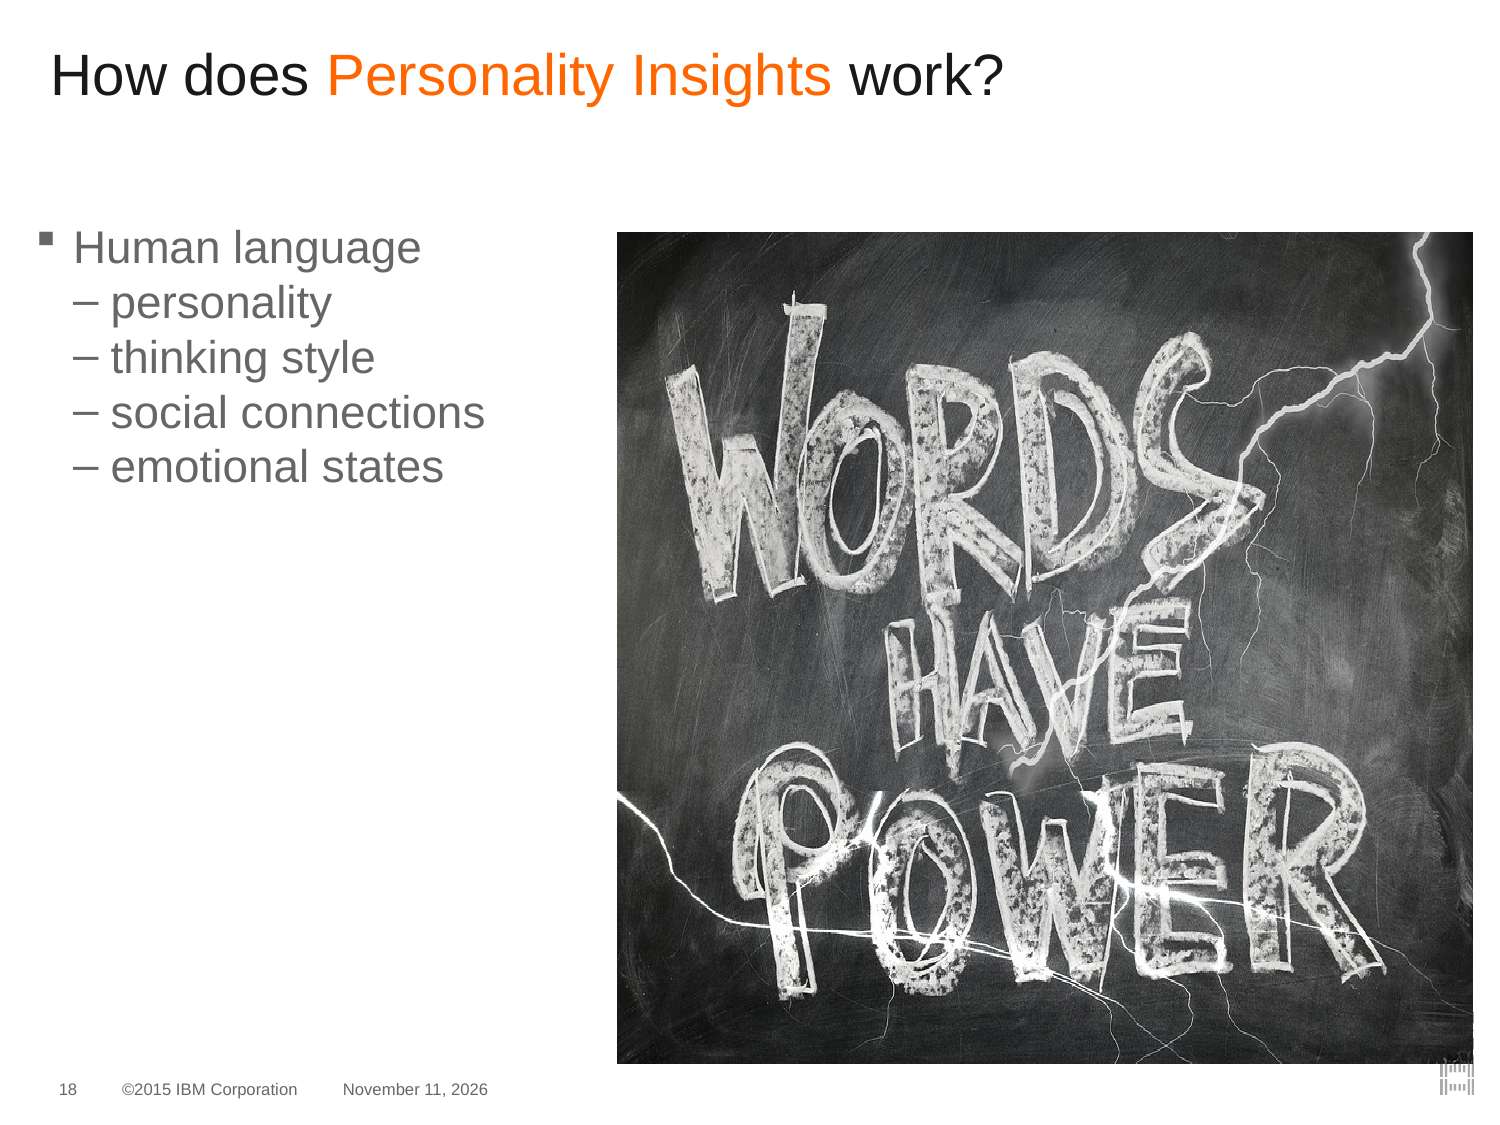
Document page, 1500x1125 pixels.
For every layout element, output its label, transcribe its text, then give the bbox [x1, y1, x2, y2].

text_box How does Personality Insights work? [50, 45, 1401, 233]
list Human language personality thinking style social connections emotional states [35, 217, 614, 961]
picture [617, 232, 1474, 1095]
